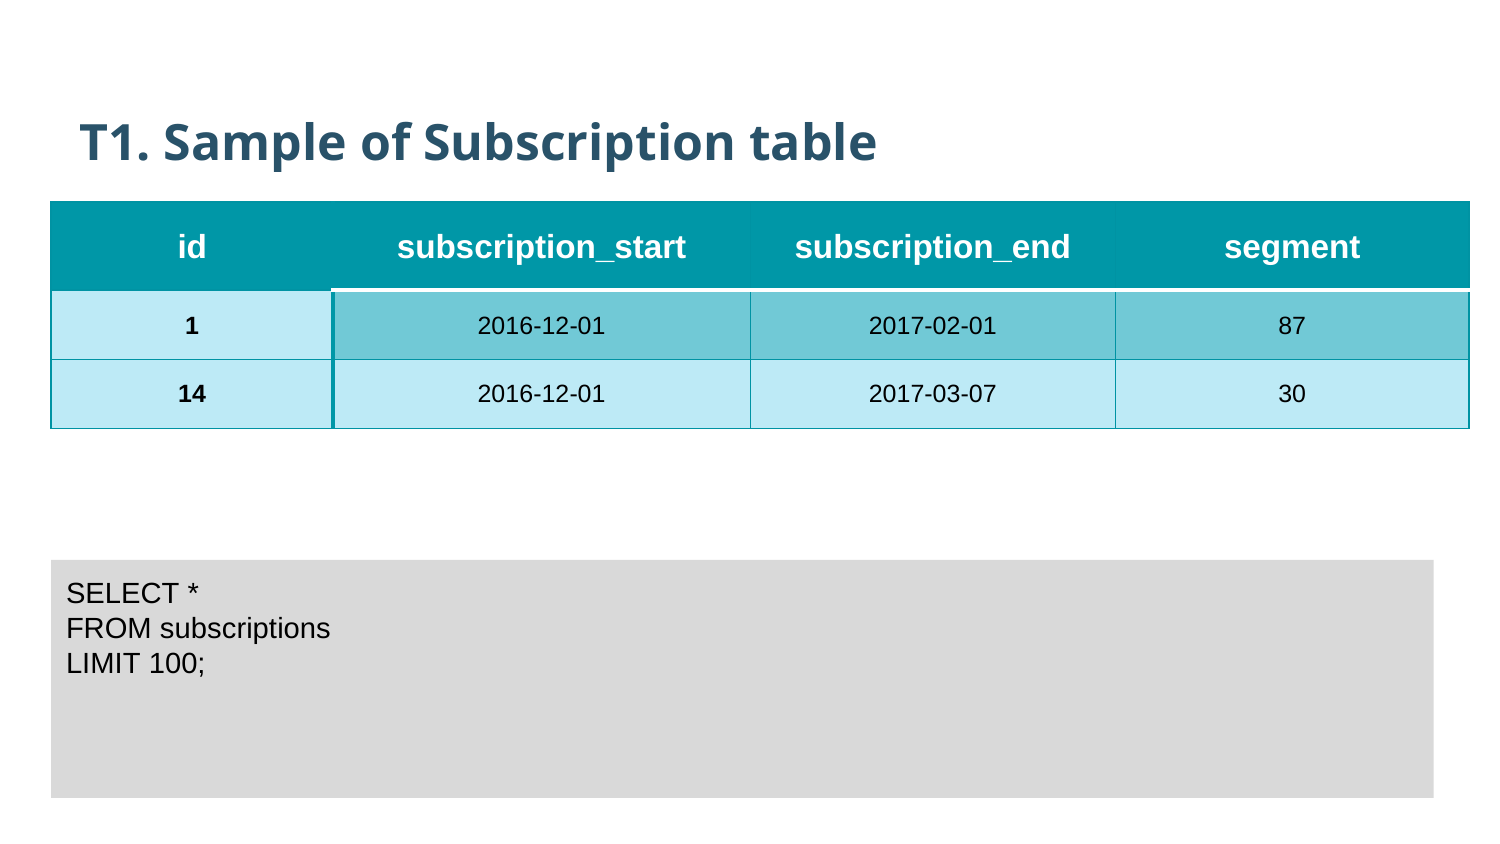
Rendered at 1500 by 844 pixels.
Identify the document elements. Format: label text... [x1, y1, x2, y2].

text_box T1. Sample of Subscription table [51, 48, 1449, 186]
table_cell 30 [1116, 360, 1468, 428]
text_box SELECT * FROM subscriptions LIMIT 100; [51, 559, 1434, 798]
table_header segment [1116, 203, 1468, 288]
table_header id [52, 203, 331, 289]
table_cell 14 [52, 360, 331, 428]
table_header subscription_end [751, 203, 1115, 288]
table_cell 2016-12-01 [335, 292, 750, 359]
table_cell 2017-02-01 [751, 292, 1115, 359]
table_cell 87 [1116, 292, 1468, 359]
table_cell 2017-03-07 [751, 360, 1115, 428]
table_cell 2016-12-01 [335, 360, 750, 428]
table_cell 1 [52, 291, 331, 359]
table_header subscription_start [335, 203, 750, 288]
